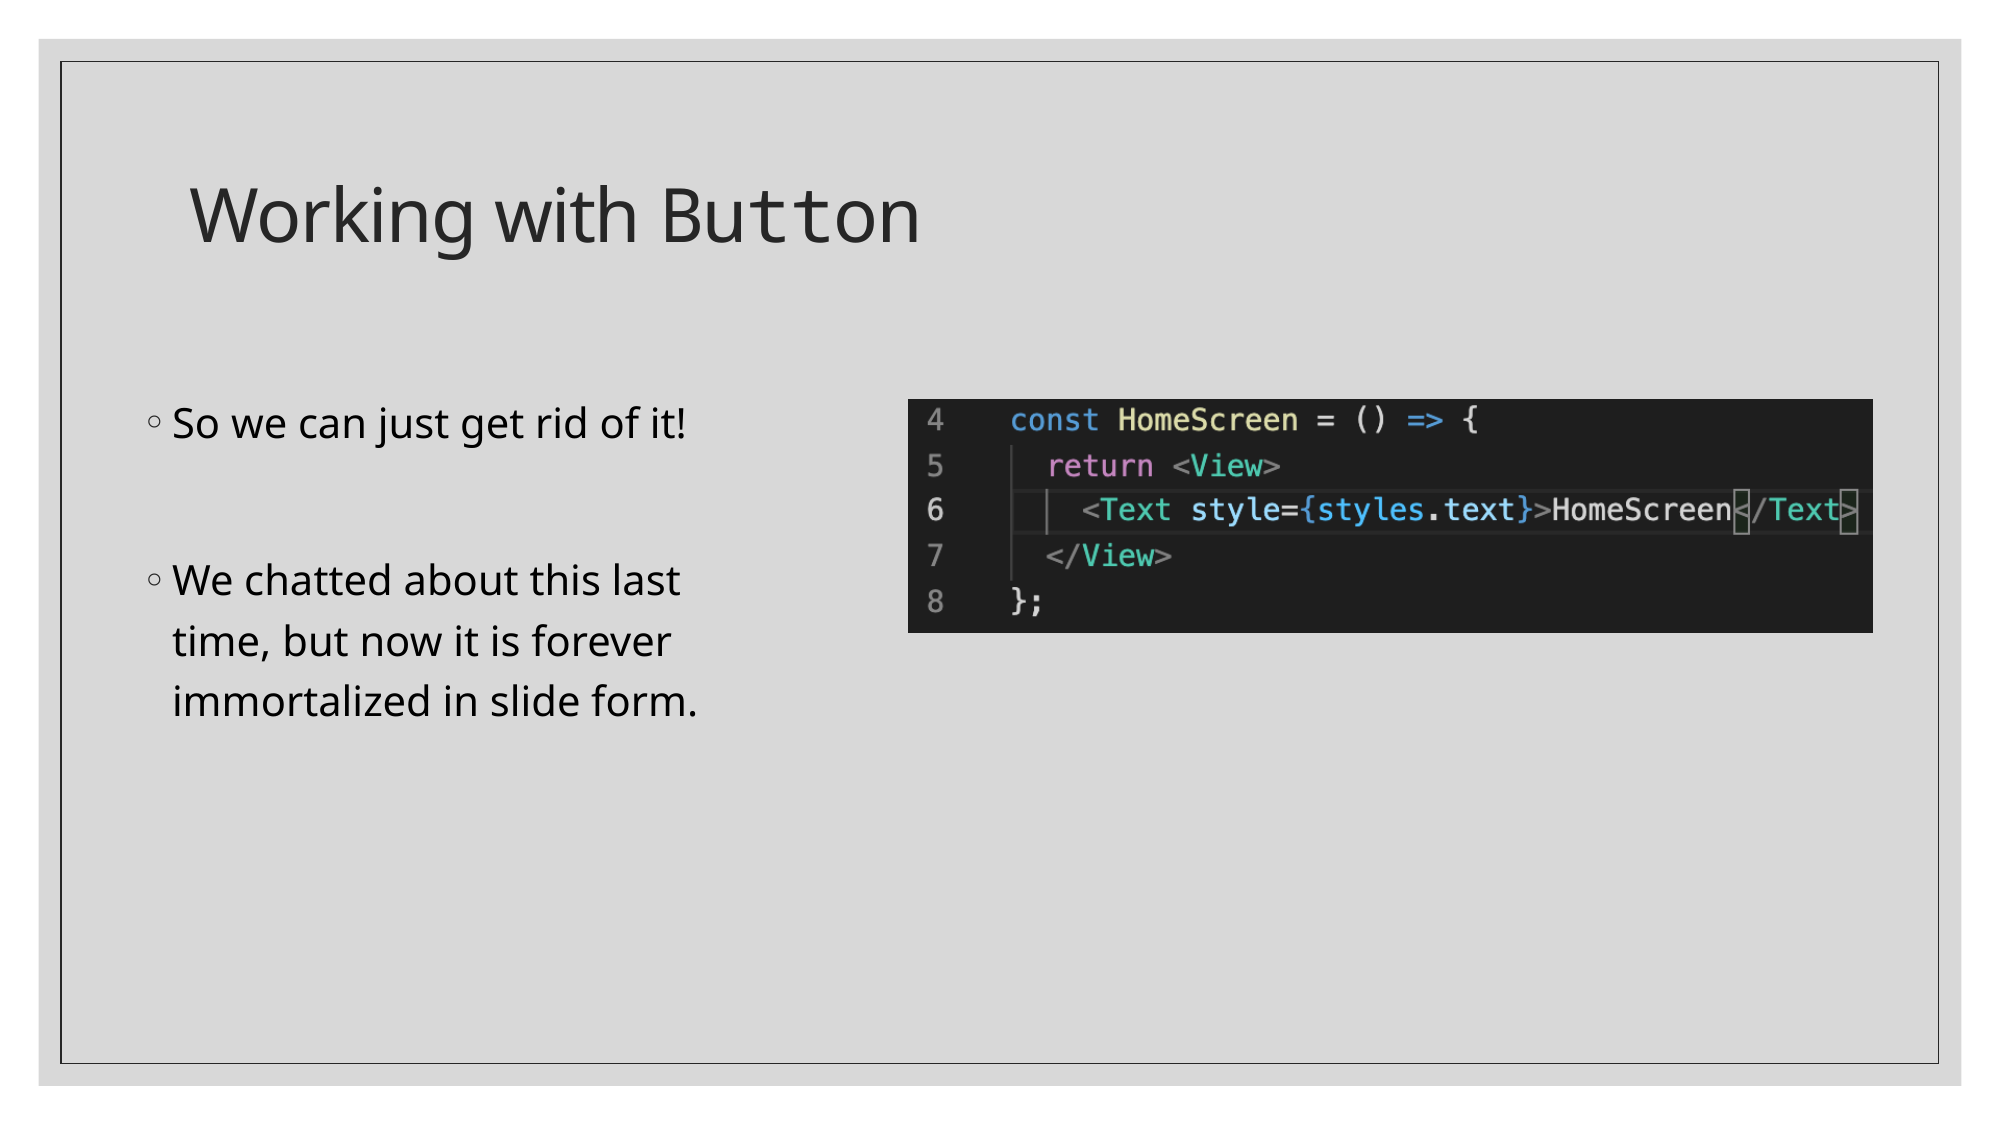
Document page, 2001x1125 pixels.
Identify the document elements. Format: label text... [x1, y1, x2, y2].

picture [908, 399, 1873, 633]
title Working with Button [174, 105, 1825, 331]
list So we can just get rid of it! We chatted about this last time, but now it is forever immortalized in slide form. [127, 310, 745, 1020]
